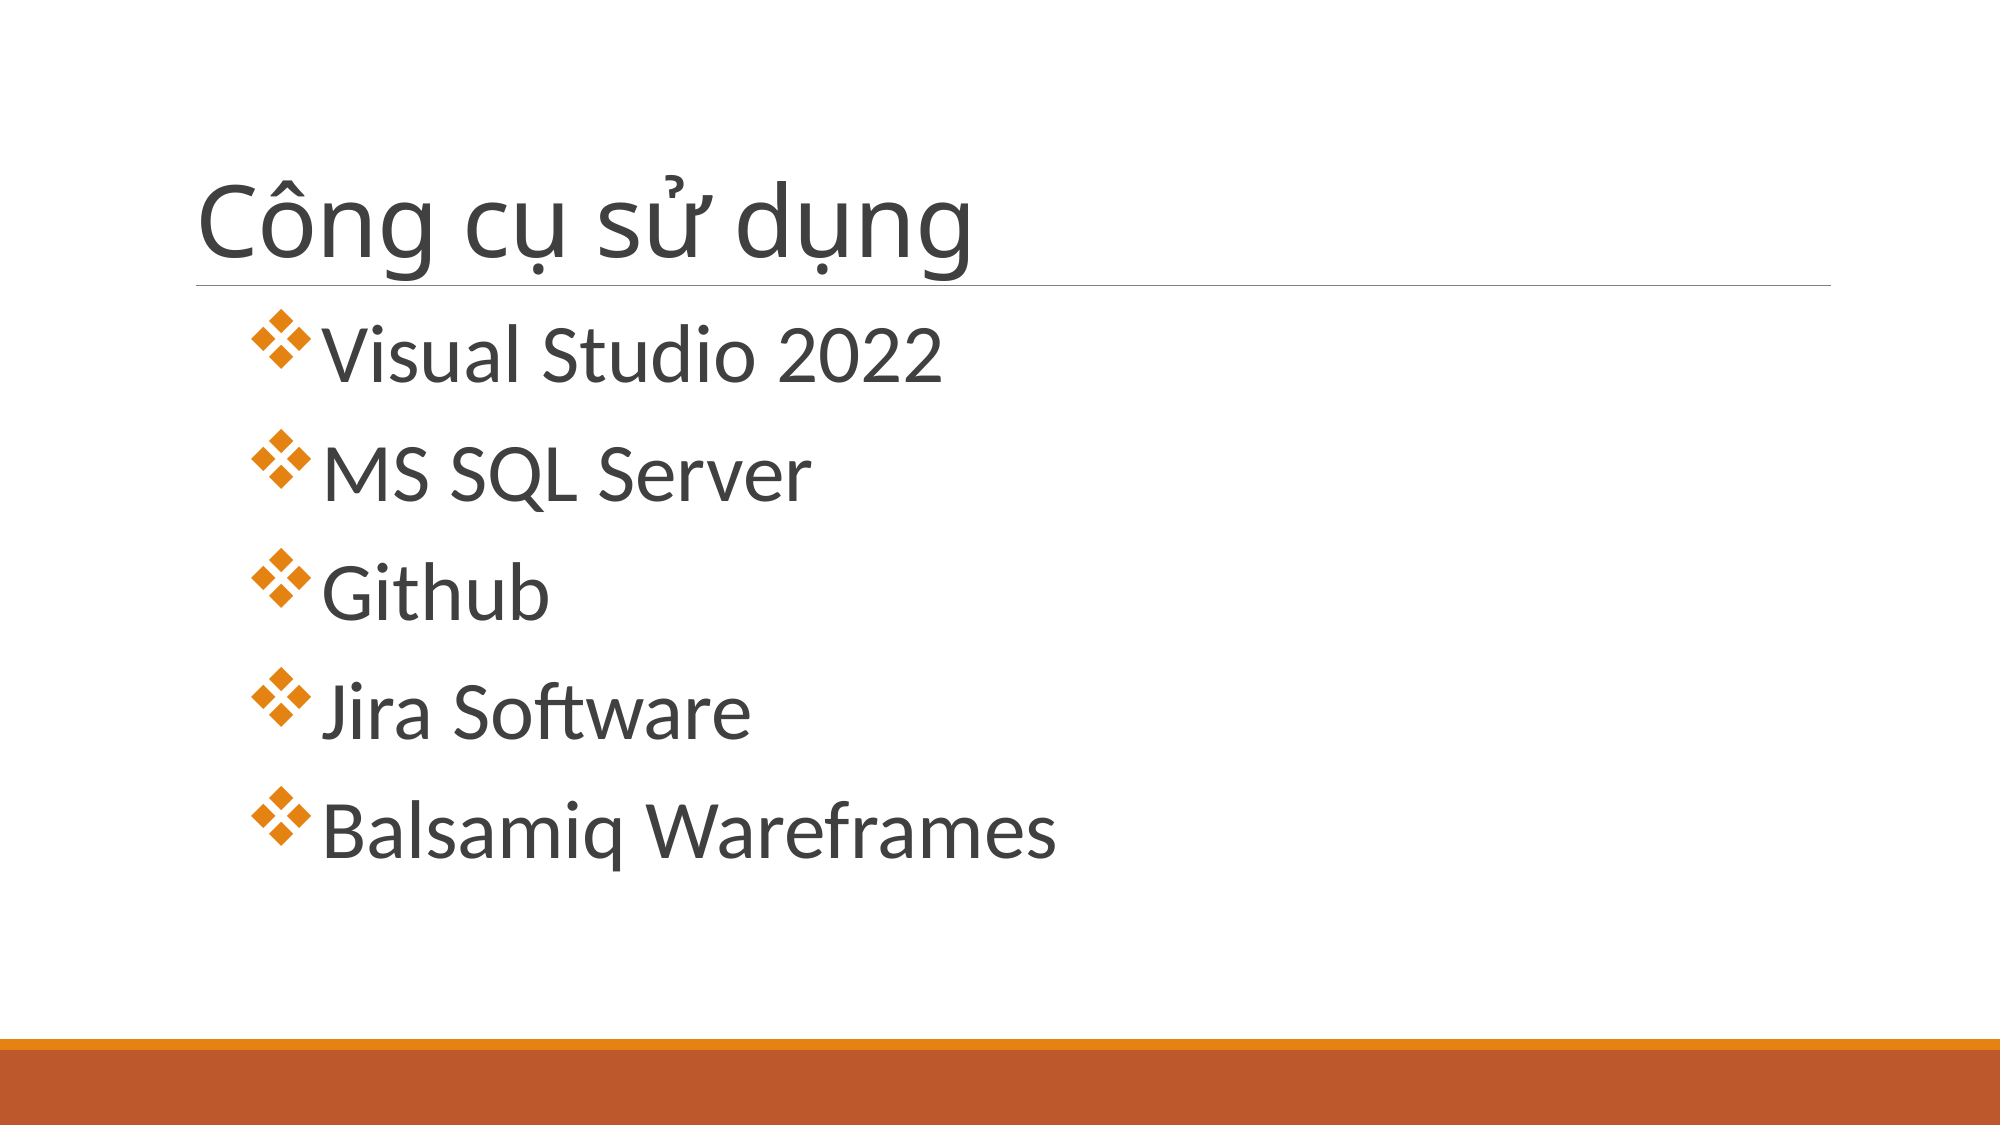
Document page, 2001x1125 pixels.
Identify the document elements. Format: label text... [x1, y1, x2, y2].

title Công cụ sử dụng [180, 47, 1830, 285]
list Visual Studio 2022 MS SQL Server Github Jira Software Balsamiq Wareframes [180, 302, 1830, 963]
